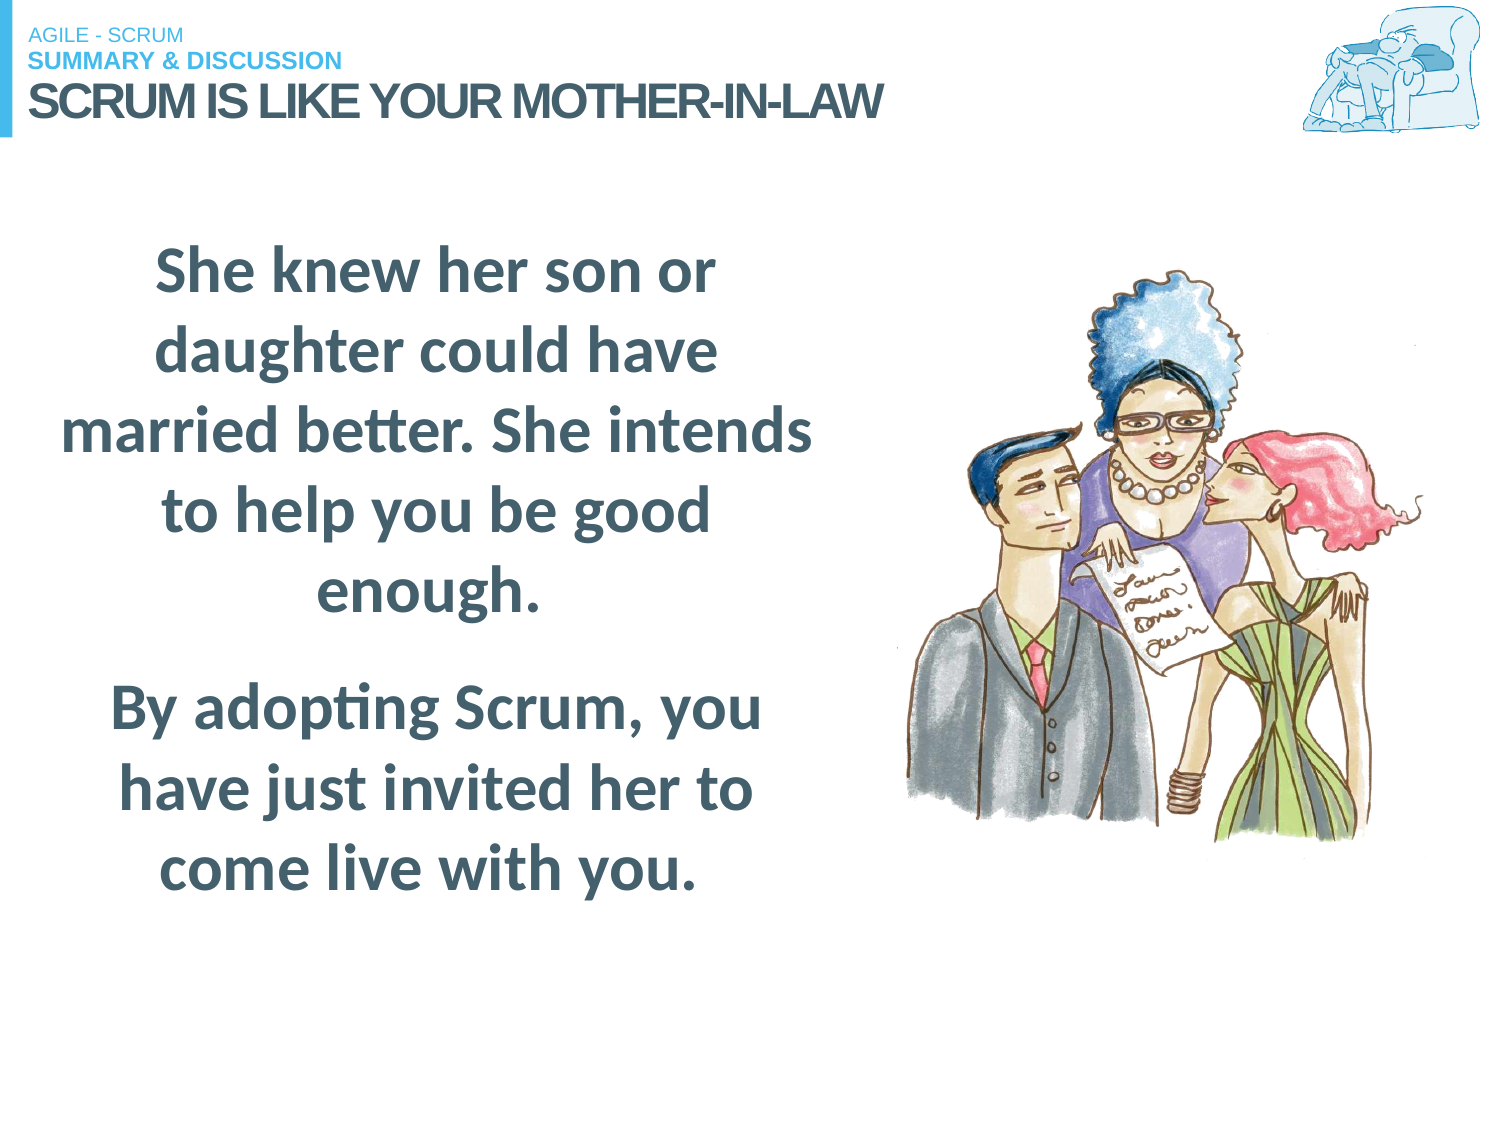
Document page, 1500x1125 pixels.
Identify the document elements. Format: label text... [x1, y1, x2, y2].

list Scrum Is Like Your Mother-In-Law [12, 61, 1298, 127]
list She knew her son or daughter could have married better. She intends to help you be good enough. By adopting Scrum, you have just invited her to come live with you. [12, 218, 834, 965]
picture [1303, 0, 1480, 133]
title SUMMARY & DISCUSSION [12, 37, 1298, 61]
picture [885, 253, 1436, 870]
